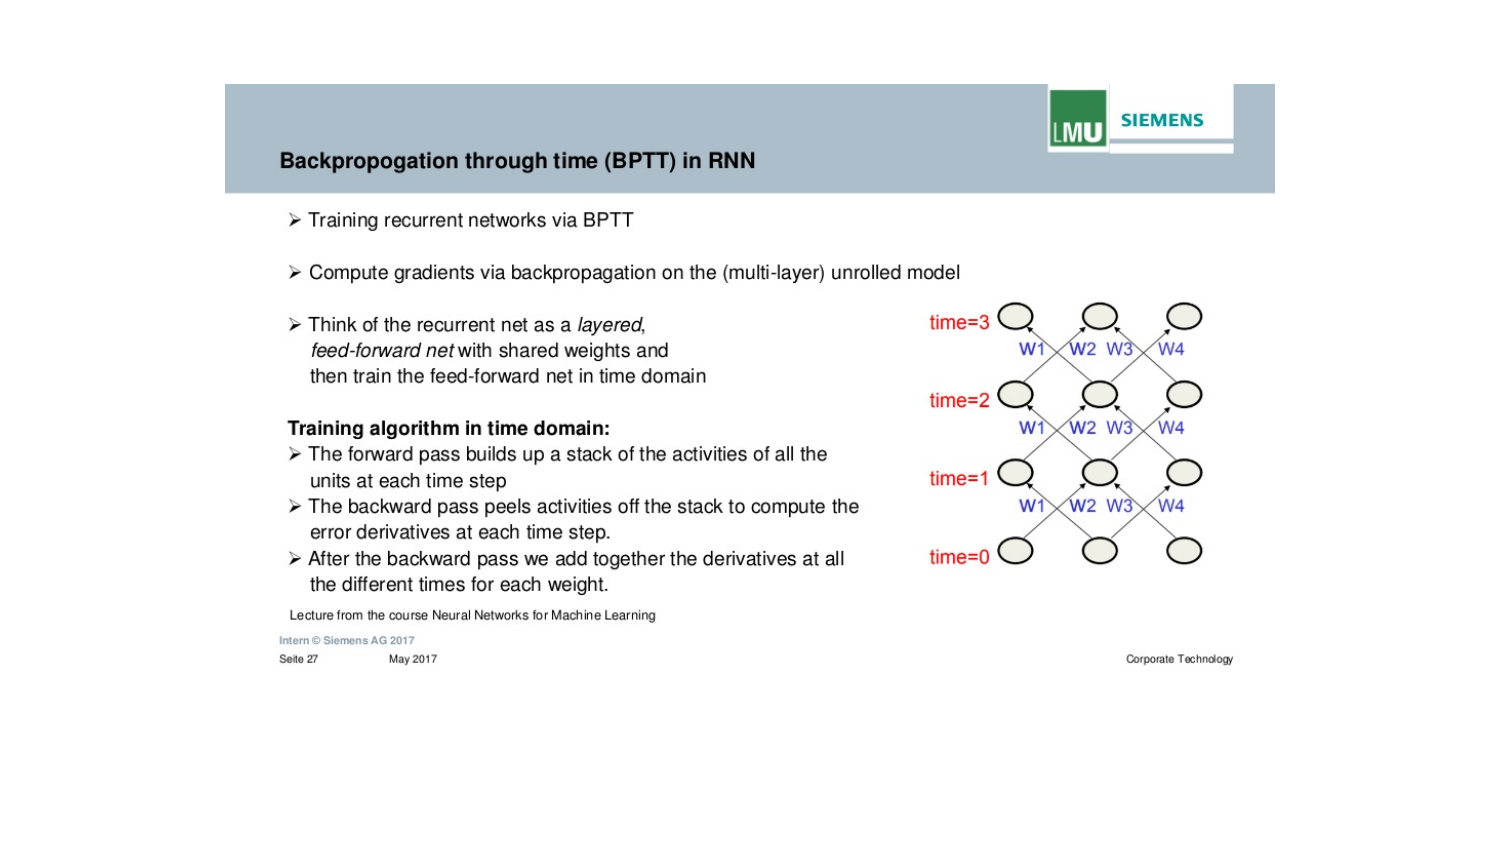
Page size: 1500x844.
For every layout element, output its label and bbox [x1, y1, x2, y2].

picture [224, 84, 1276, 676]
